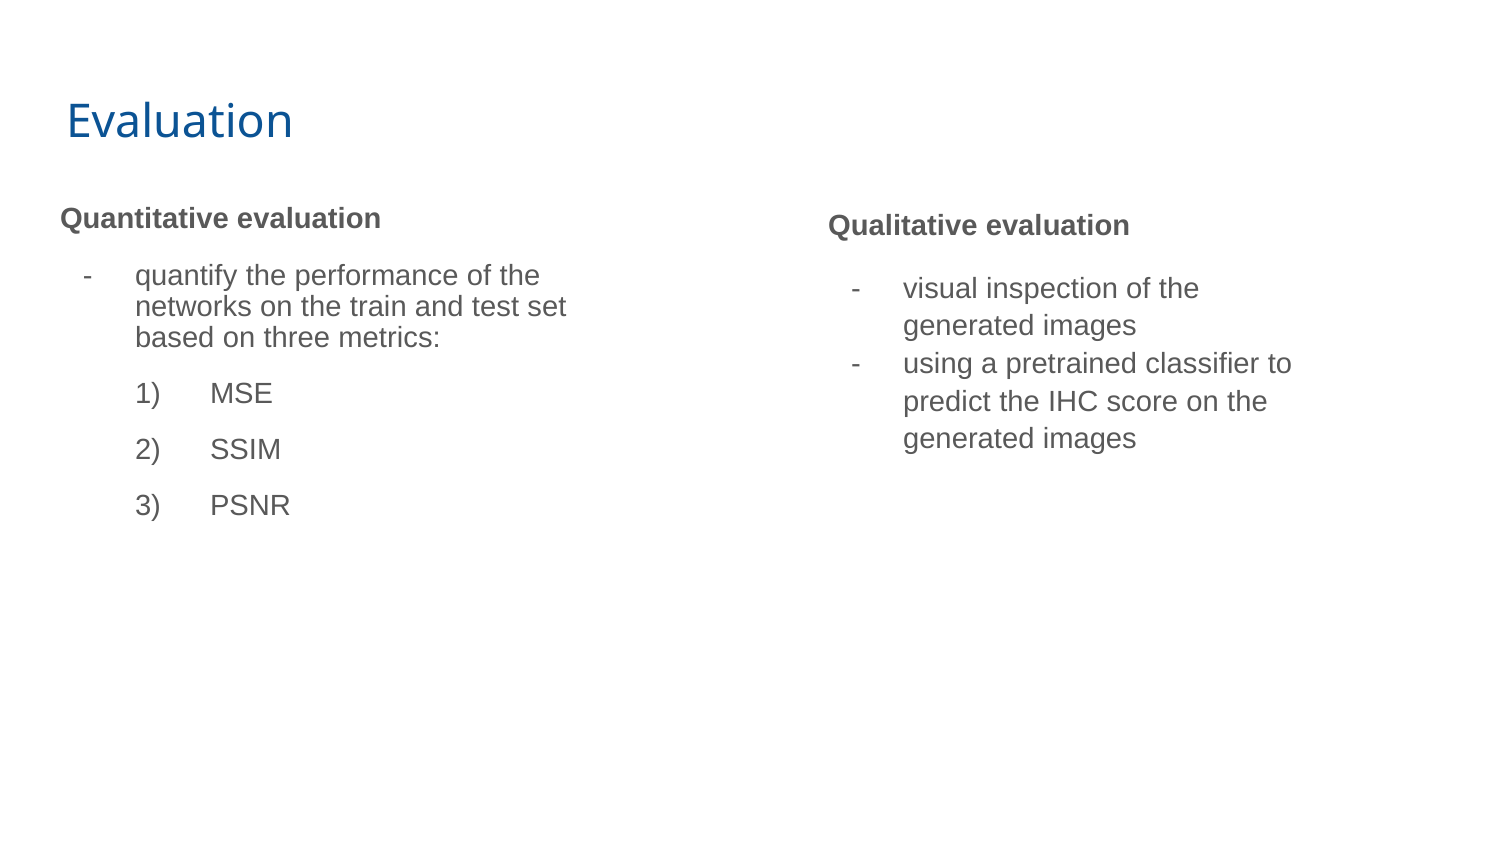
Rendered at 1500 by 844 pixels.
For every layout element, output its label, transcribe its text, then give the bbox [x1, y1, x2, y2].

list Quantitative evaluation quantify the performance of the networks on the train and test set based on three metrics: 1) MSE 2) SSIM 3) PSNR [45, 189, 584, 750]
title Evaluation [51, 72, 1449, 167]
list Qualitative evaluation visual inspection of the generated images using a pretrained classifier to predict the IHC score on the generated images [813, 189, 1352, 750]
